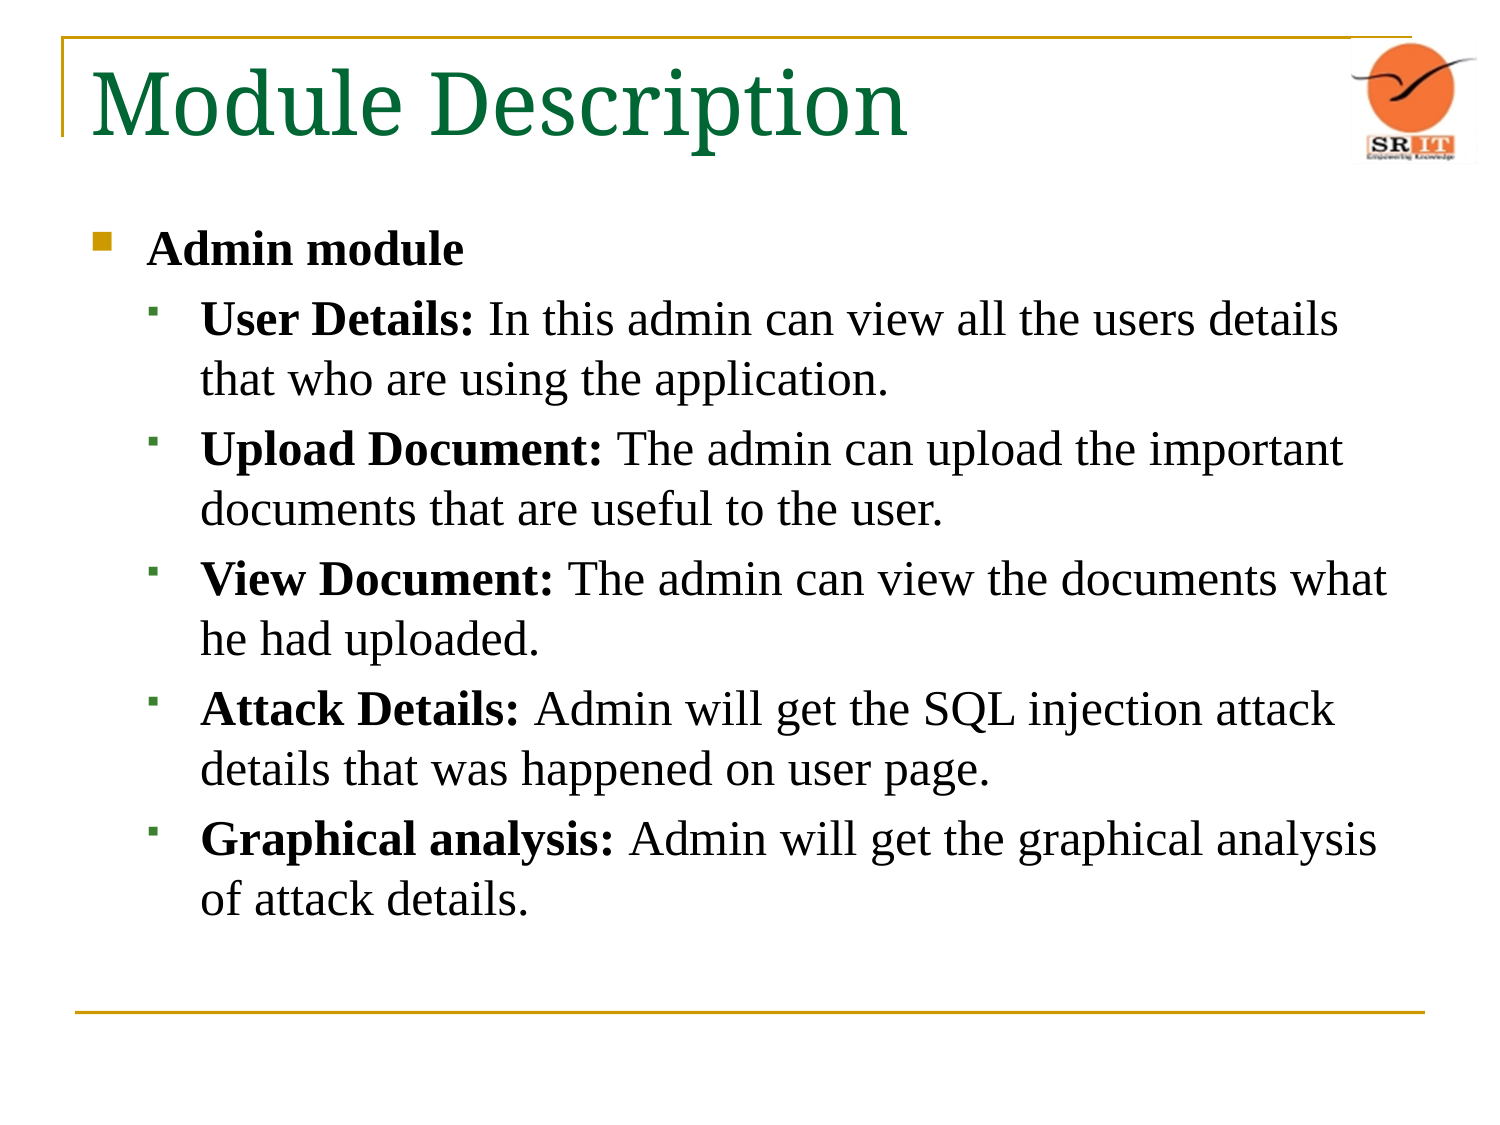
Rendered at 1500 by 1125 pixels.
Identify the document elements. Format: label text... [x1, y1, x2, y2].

picture [1350, 37, 1478, 165]
list Admin module User Details: In this admin can view all the users details that who are using the application. Upload Document: The admin can upload the important documents that are useful to the user. View Document: The admin can view the documents what he had uploaded. Attack Details: Admin will get the SQL injection attack details that was happened on user page. Graphical analysis: Admin will get the graphical analysis of attack details. [74, 207, 1426, 1006]
title Module Description [74, 40, 1426, 185]
